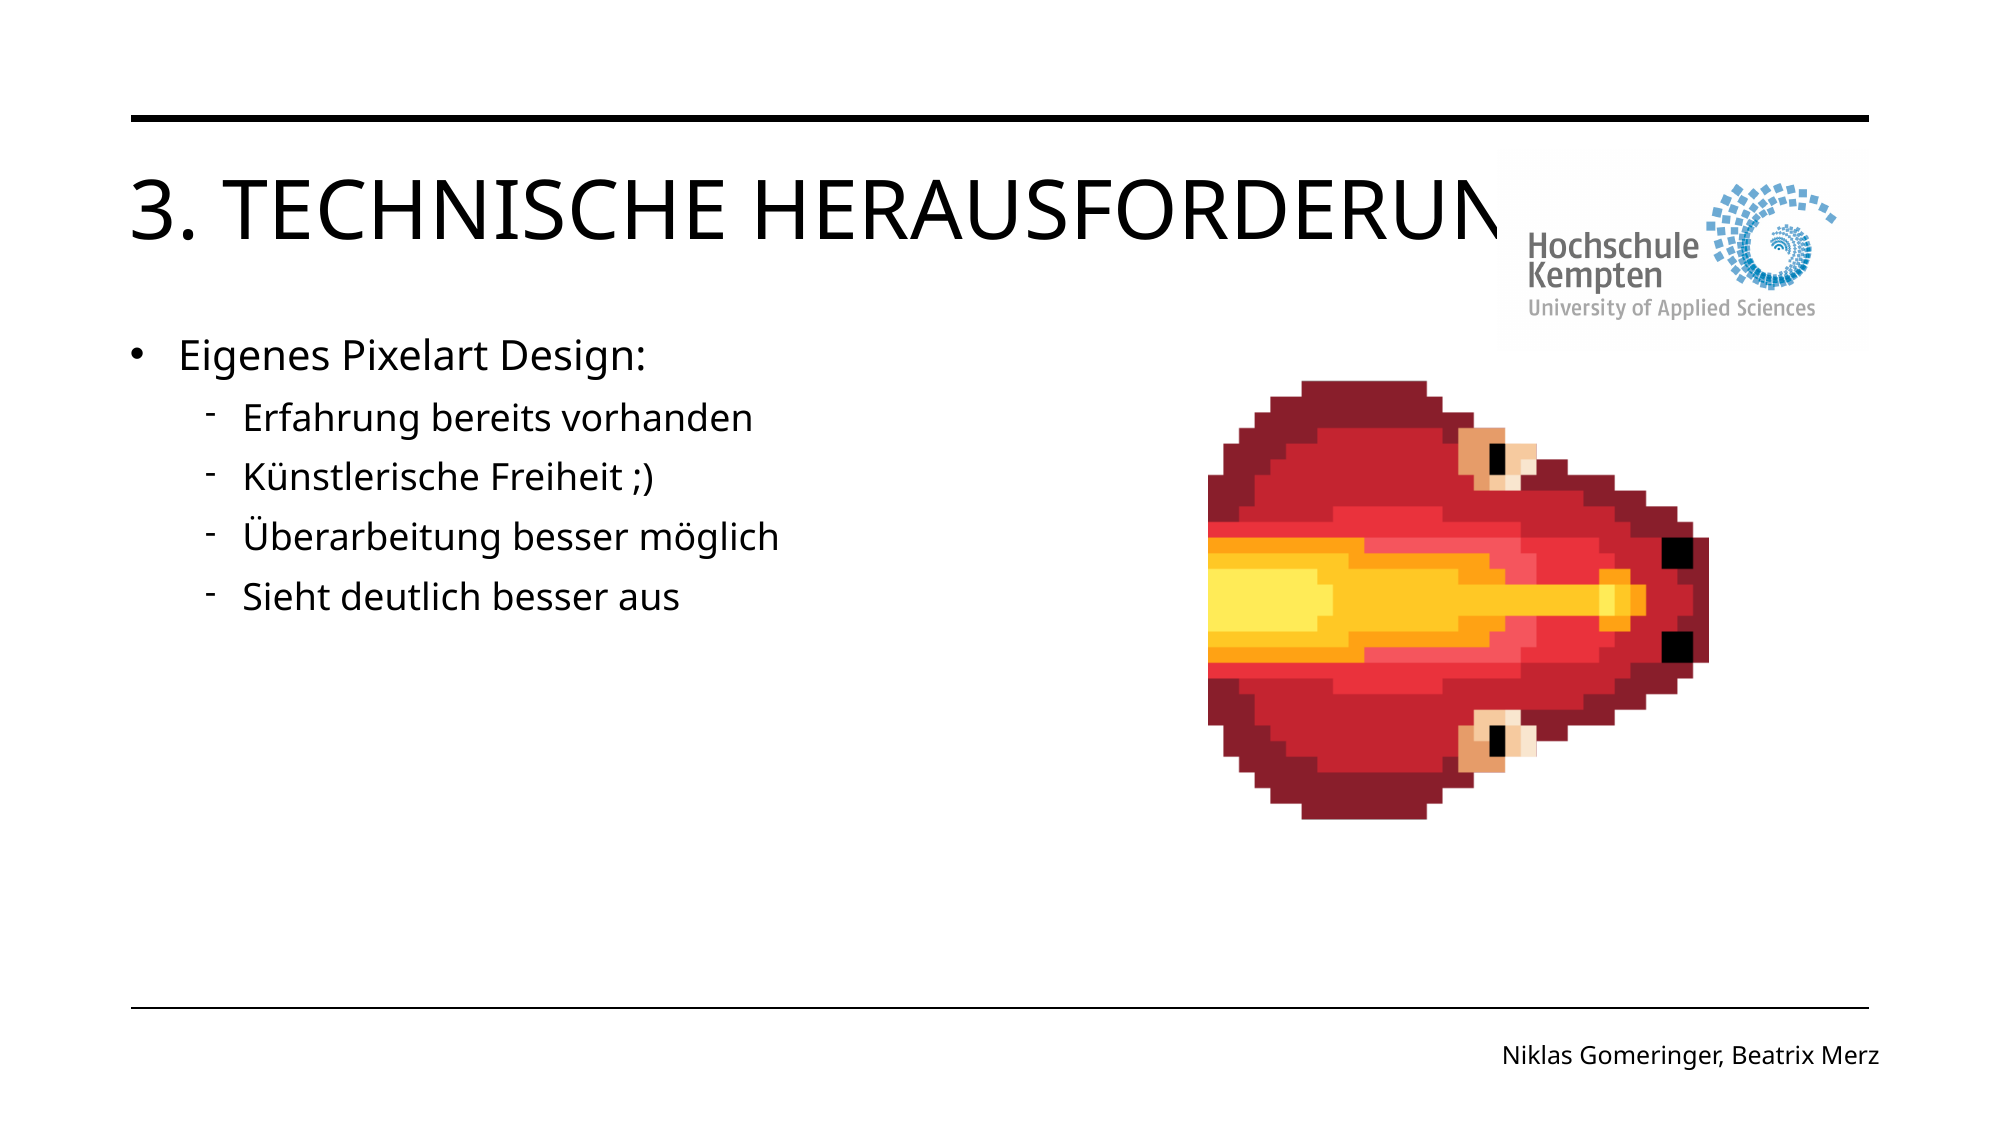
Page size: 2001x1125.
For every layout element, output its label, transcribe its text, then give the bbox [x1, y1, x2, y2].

list Eigenes Pixelart Design: Erfahrung bereits vorhanden Künstlerische Freiheit ;) Überarbeitung besser möglich Sieht deutlich besser aus [114, 316, 1869, 960]
picture [1208, 149, 1869, 851]
title 3. Technische Herausforderungen [114, 149, 1497, 316]
text_box Niklas Gomeringer, Beatrix Merz [1487, 1032, 1896, 1078]
